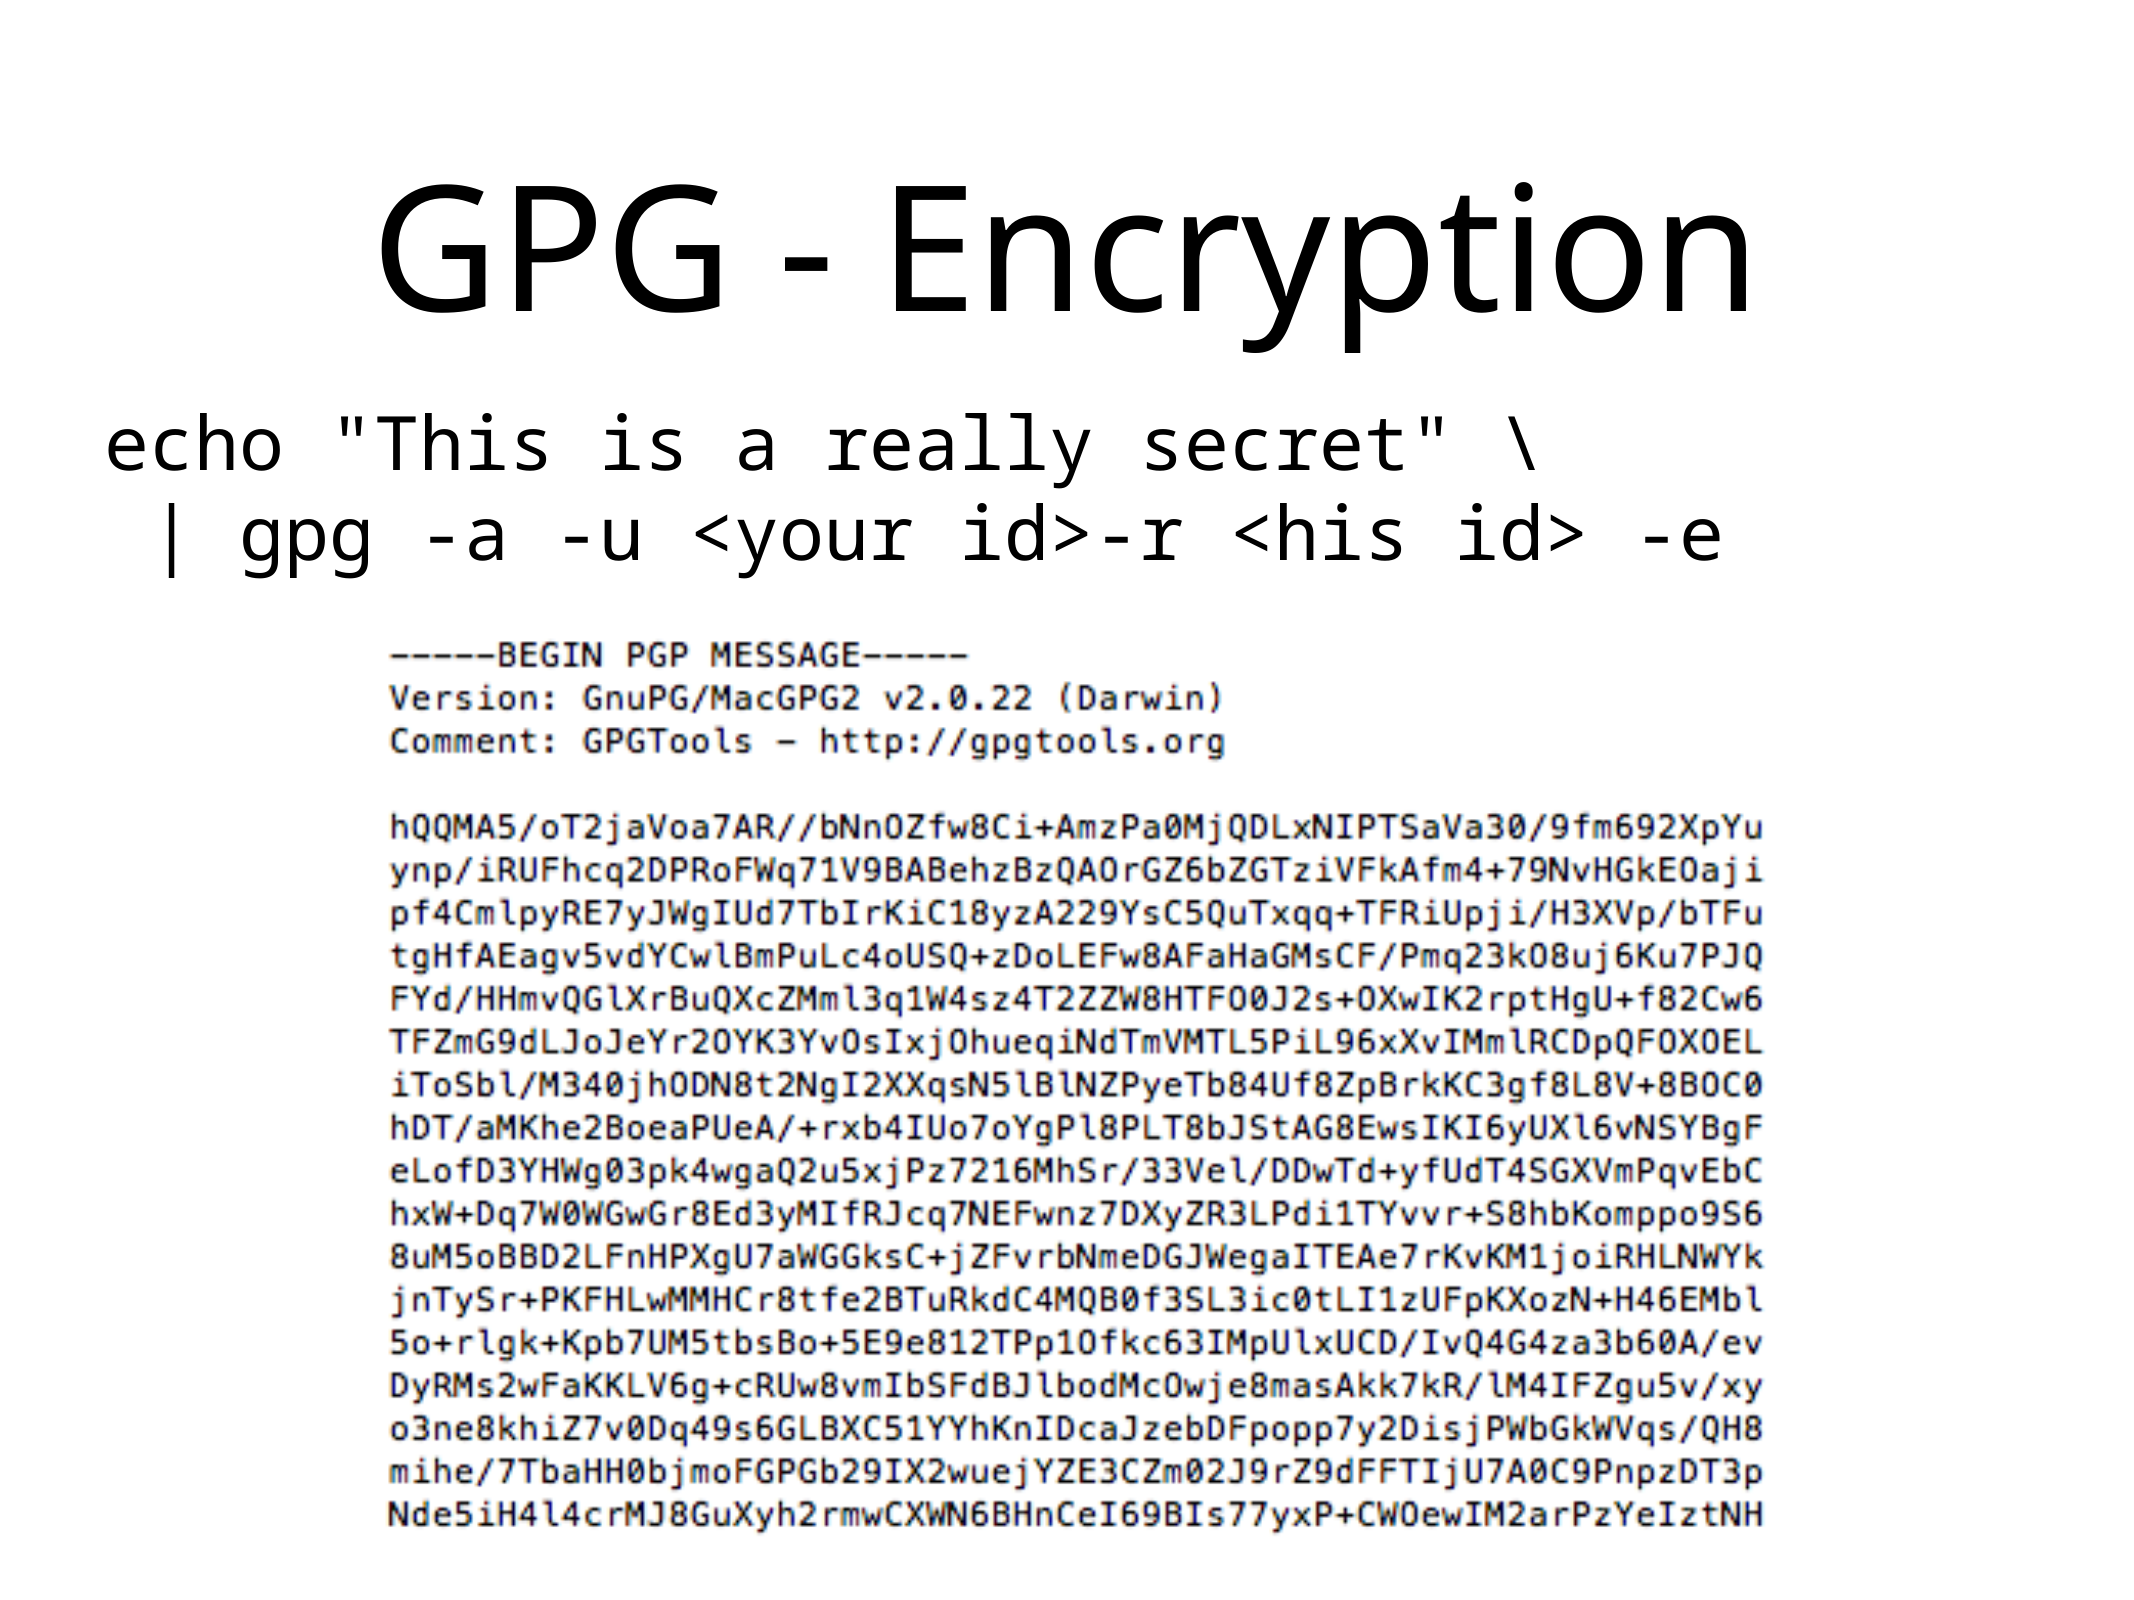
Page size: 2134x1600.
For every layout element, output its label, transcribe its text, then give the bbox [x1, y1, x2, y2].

picture [381, 633, 1793, 1538]
title GPG - Encryption [207, 41, 1926, 377]
list echo "This is a really secret" \ | gpg -a -u <your id>-r <his id> -e [43, 377, 2090, 594]
